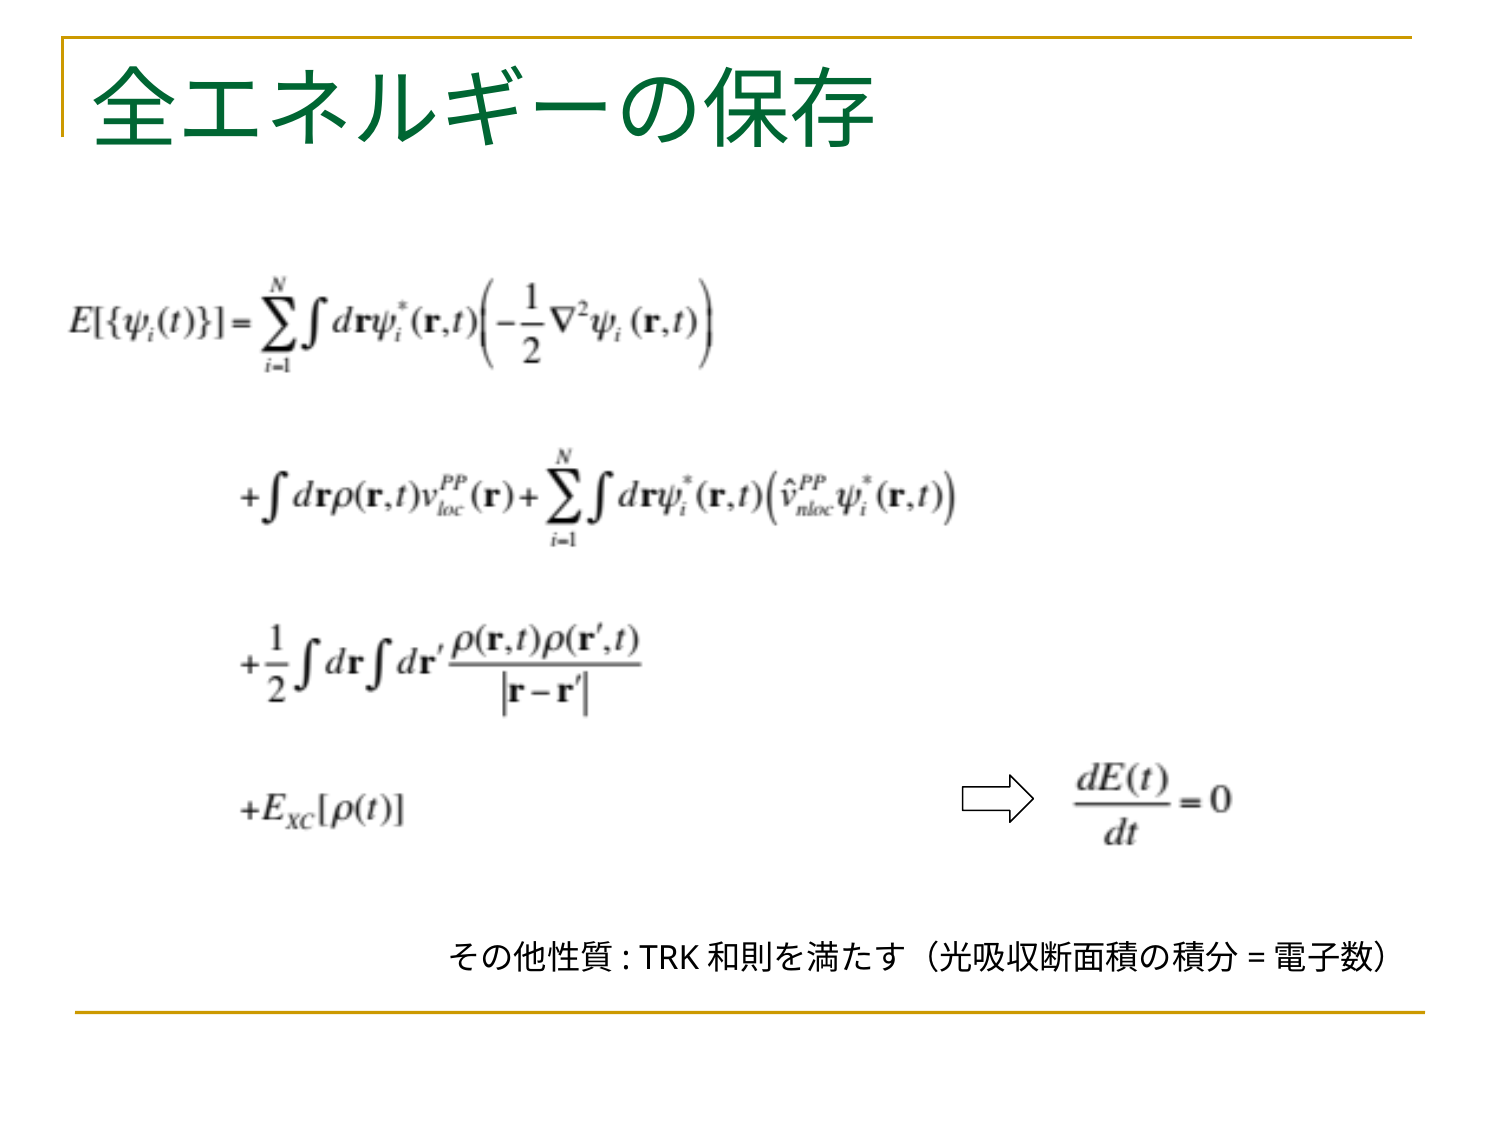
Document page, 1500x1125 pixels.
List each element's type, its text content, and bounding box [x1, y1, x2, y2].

text_box [964, 775, 1034, 823]
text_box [1068, 751, 1236, 849]
title 全エネルギーの保存 [75, 45, 1425, 233]
text_box その他性質: TRK和則を満たす（光吸収断面積の積分=電子数） [432, 928, 1422, 984]
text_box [64, 266, 959, 837]
